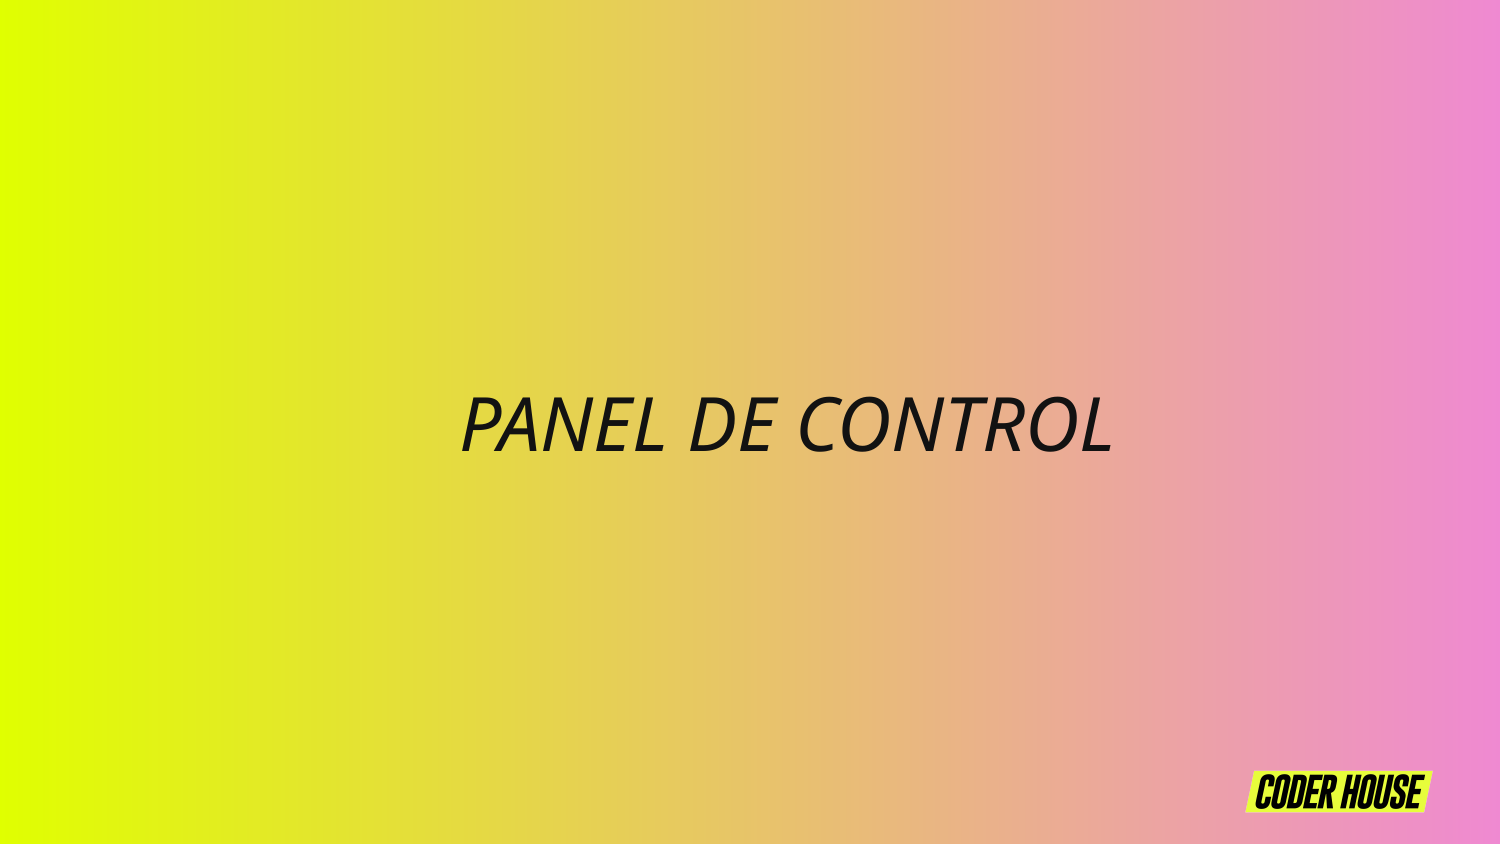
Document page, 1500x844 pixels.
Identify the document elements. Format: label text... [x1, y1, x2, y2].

text_box PANEL DE CONTROL [289, 340, 1211, 503]
picture [1241, 764, 1437, 819]
